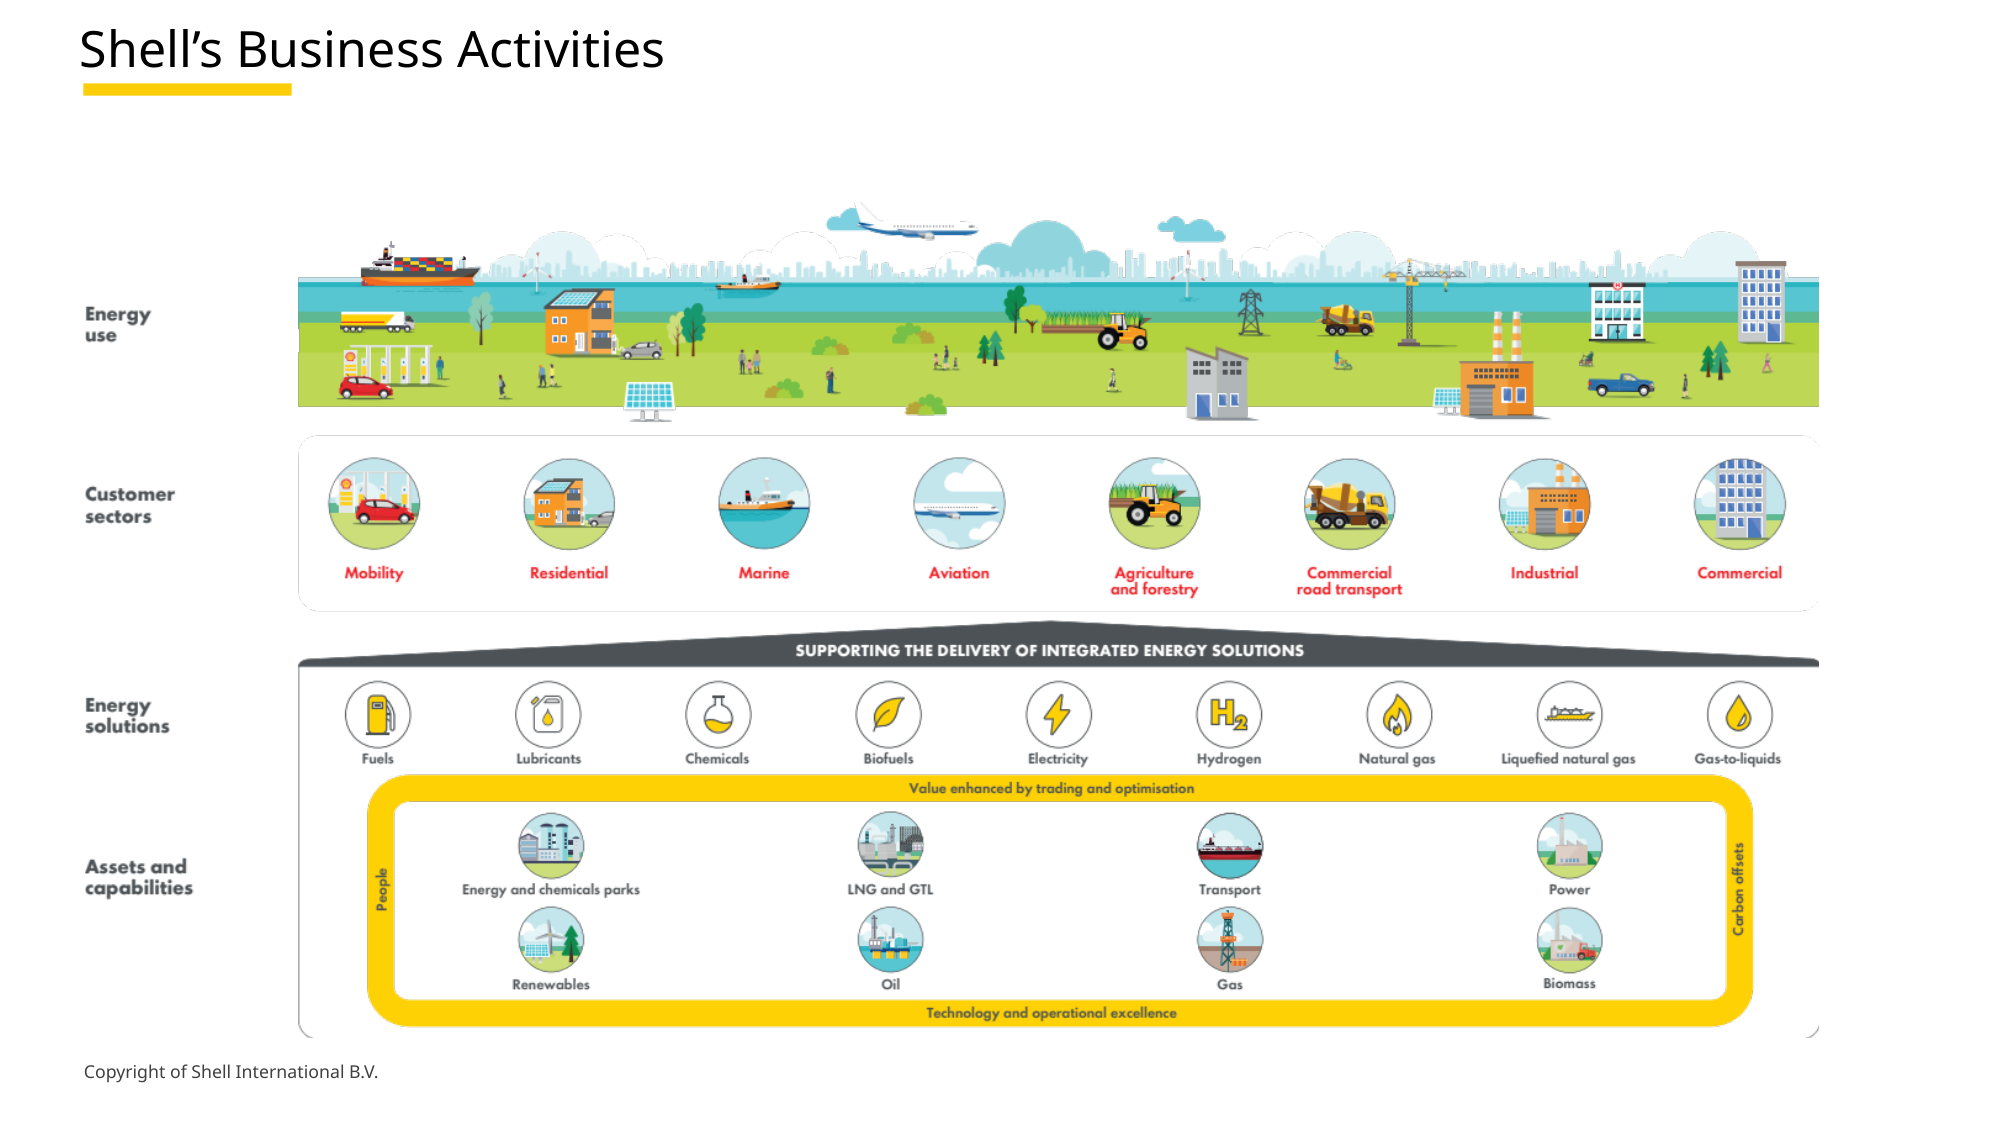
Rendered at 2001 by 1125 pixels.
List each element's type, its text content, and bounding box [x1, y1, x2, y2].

picture [84, 202, 1820, 1038]
title Shell’s Business Activities [79, 17, 1913, 142]
